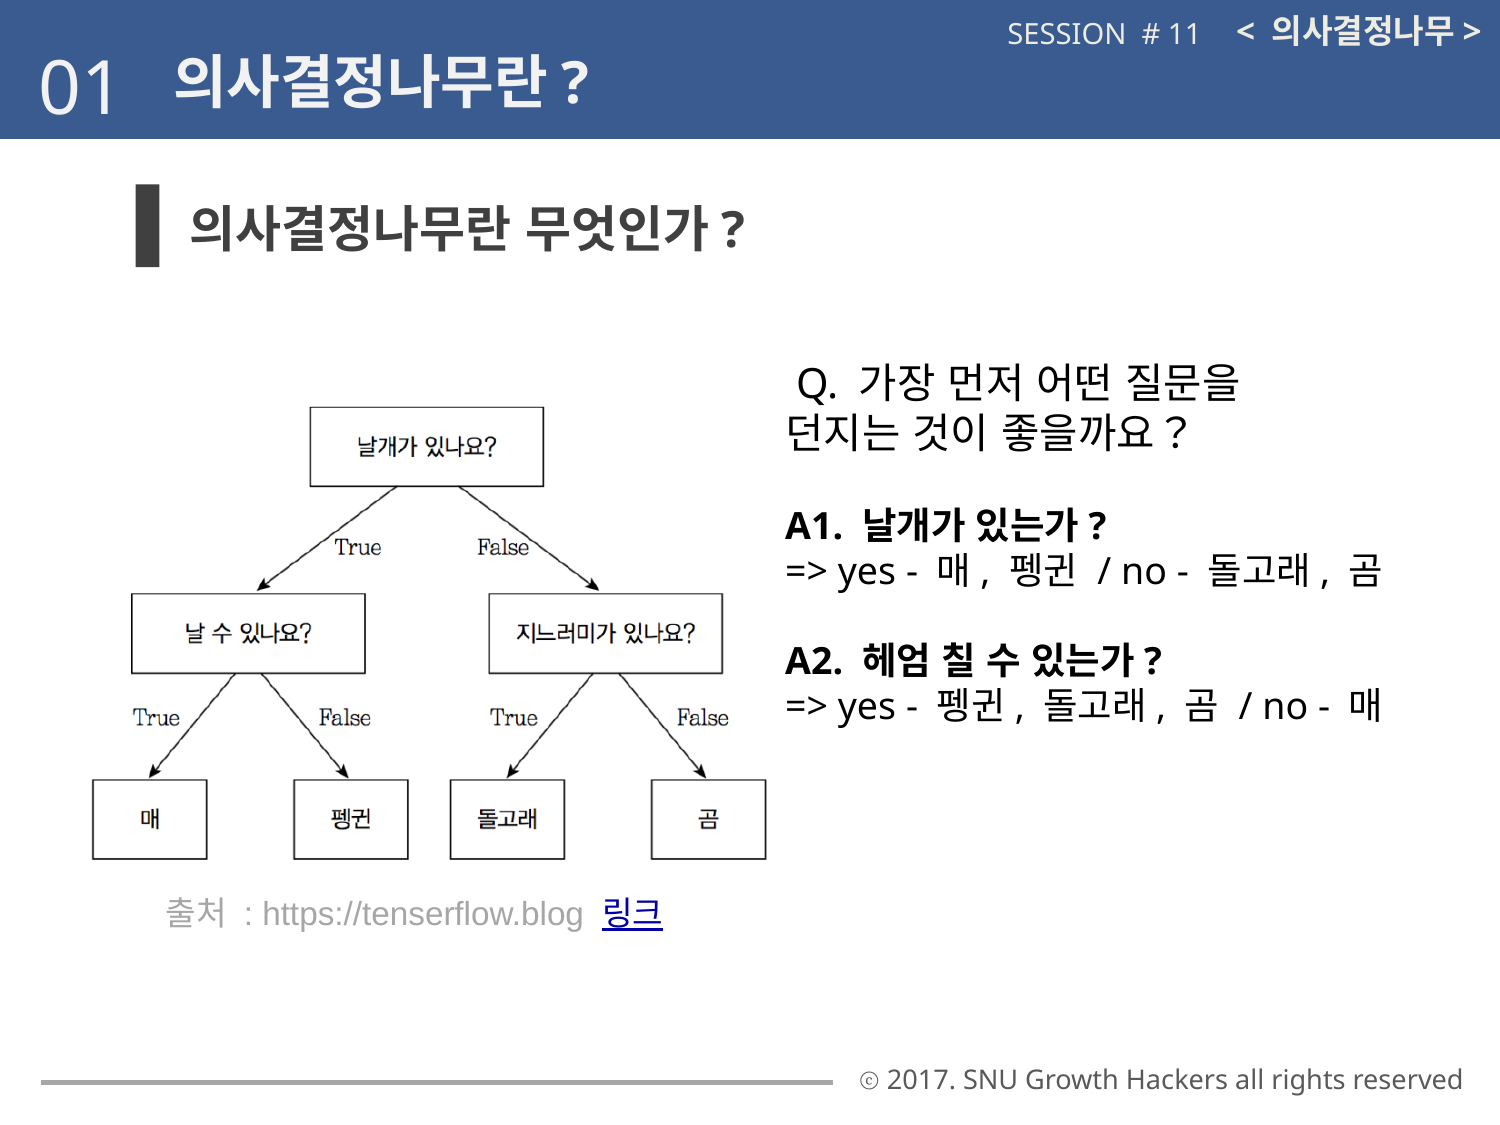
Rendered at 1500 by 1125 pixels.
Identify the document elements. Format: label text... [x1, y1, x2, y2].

text_box 출처 : https://tenserflow.blog 링크 [151, 884, 786, 948]
text_box [134, 182, 161, 269]
text_box 의사결정나무란 무엇인가? [174, 189, 761, 265]
picture [79, 376, 779, 874]
text_box < 의사결정나무> [1221, 2, 1497, 58]
text_box 01 [24, 32, 140, 138]
text_box [0, 0, 1500, 139]
text_box ⓒ 2017. SNU Growth Hackers all rights reserved [844, 1055, 1495, 1103]
text_box SESSION # 11 [992, 7, 1225, 58]
text_box Q. 가장 먼저 어떤 질문을 던지는 것이 좋을까요？ A1. 날개가 있는가? => yes - 매, 펭귄 / no - 돌고래, 곰 A2. 헤엄 칠 수 있는가? => yes - 펭귄, 돌고래, 곰 / no - 매 [770, 349, 1399, 825]
text_box 의사결정나무란? [158, 37, 605, 123]
